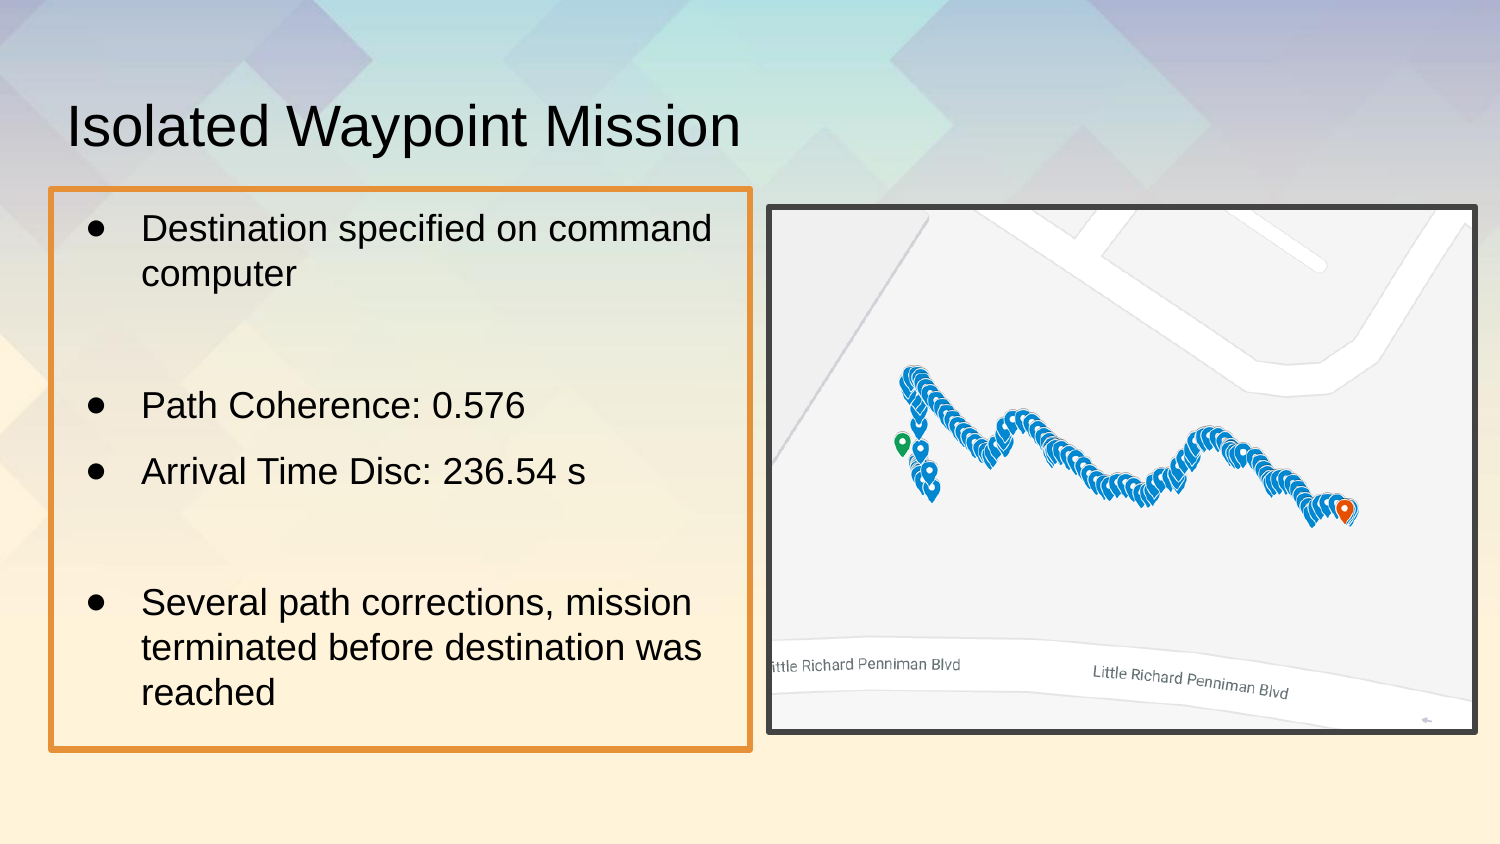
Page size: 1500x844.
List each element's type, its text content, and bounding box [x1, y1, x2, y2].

list Destination specified on command computer Path Coherence: 0.576 Arrival Time Disc: 236.54 s Several path corrections, mission terminated before destination was reached [51, 189, 750, 750]
picture [0, 0, 1500, 844]
title Isolated Waypoint Mission [51, 72, 1449, 167]
